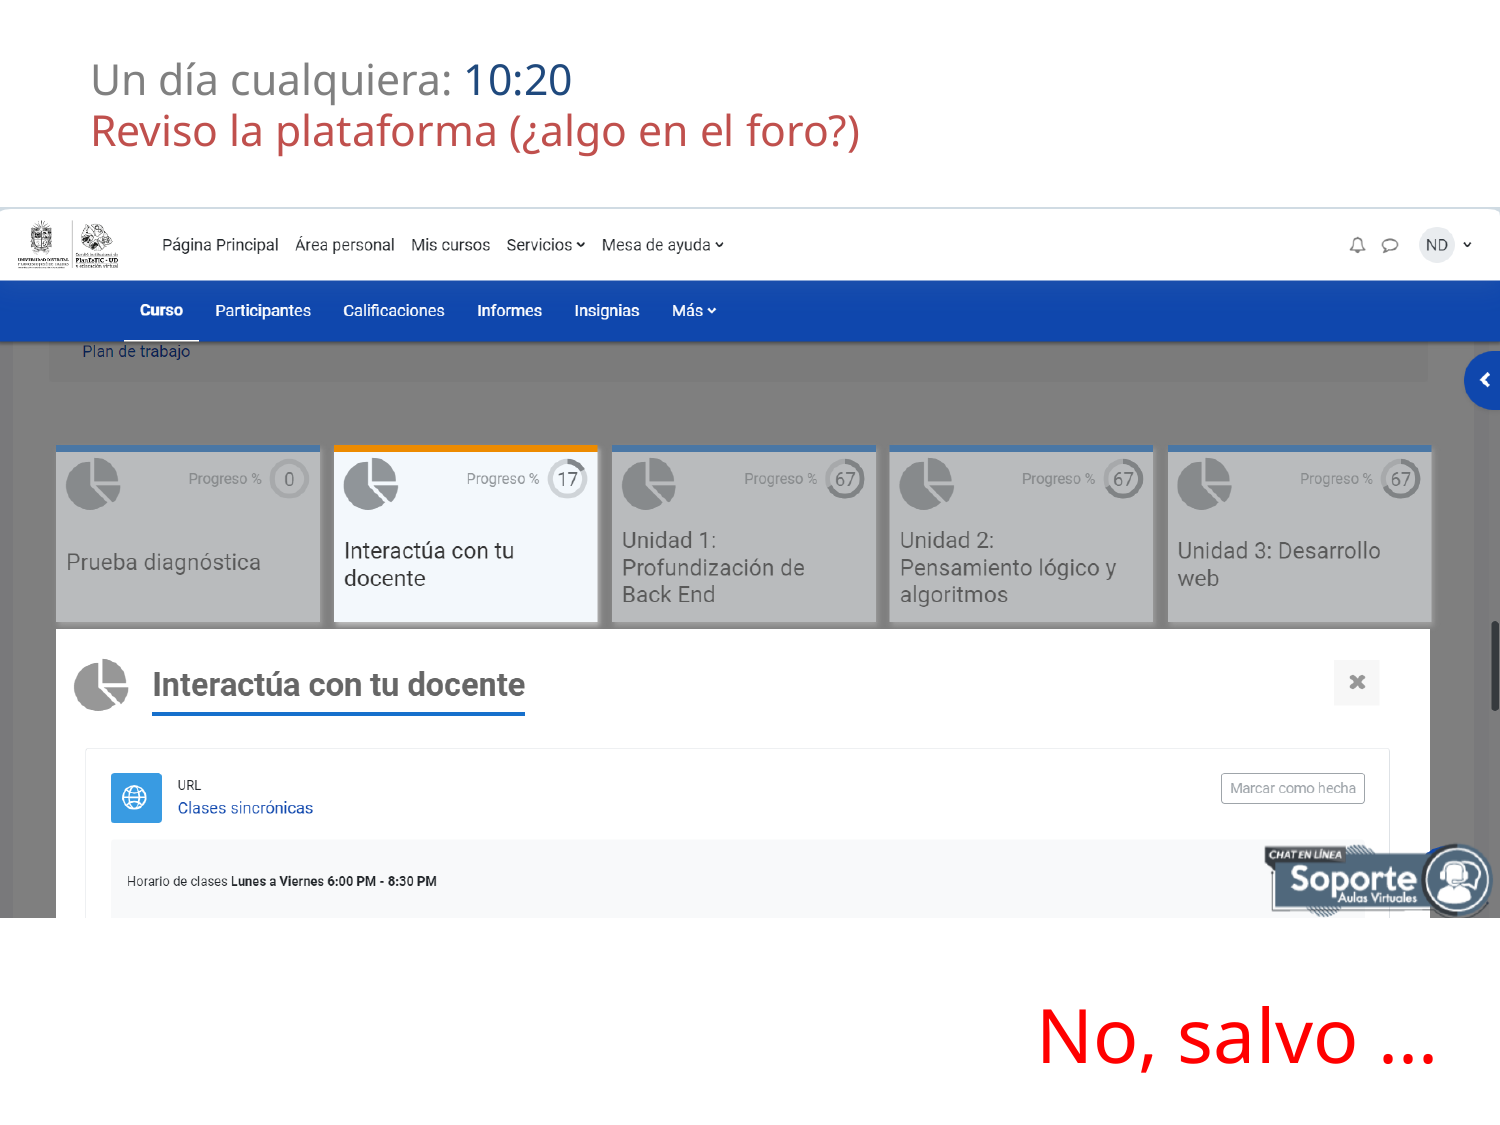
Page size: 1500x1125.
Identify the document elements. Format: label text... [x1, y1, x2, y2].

picture [0, 207, 1500, 918]
title Un día cualquiera: 10:20 Reviso la plataforma (¿algo en el foro?) [75, 45, 1425, 163]
text_box No, salvo ... [103, 975, 1454, 1093]
